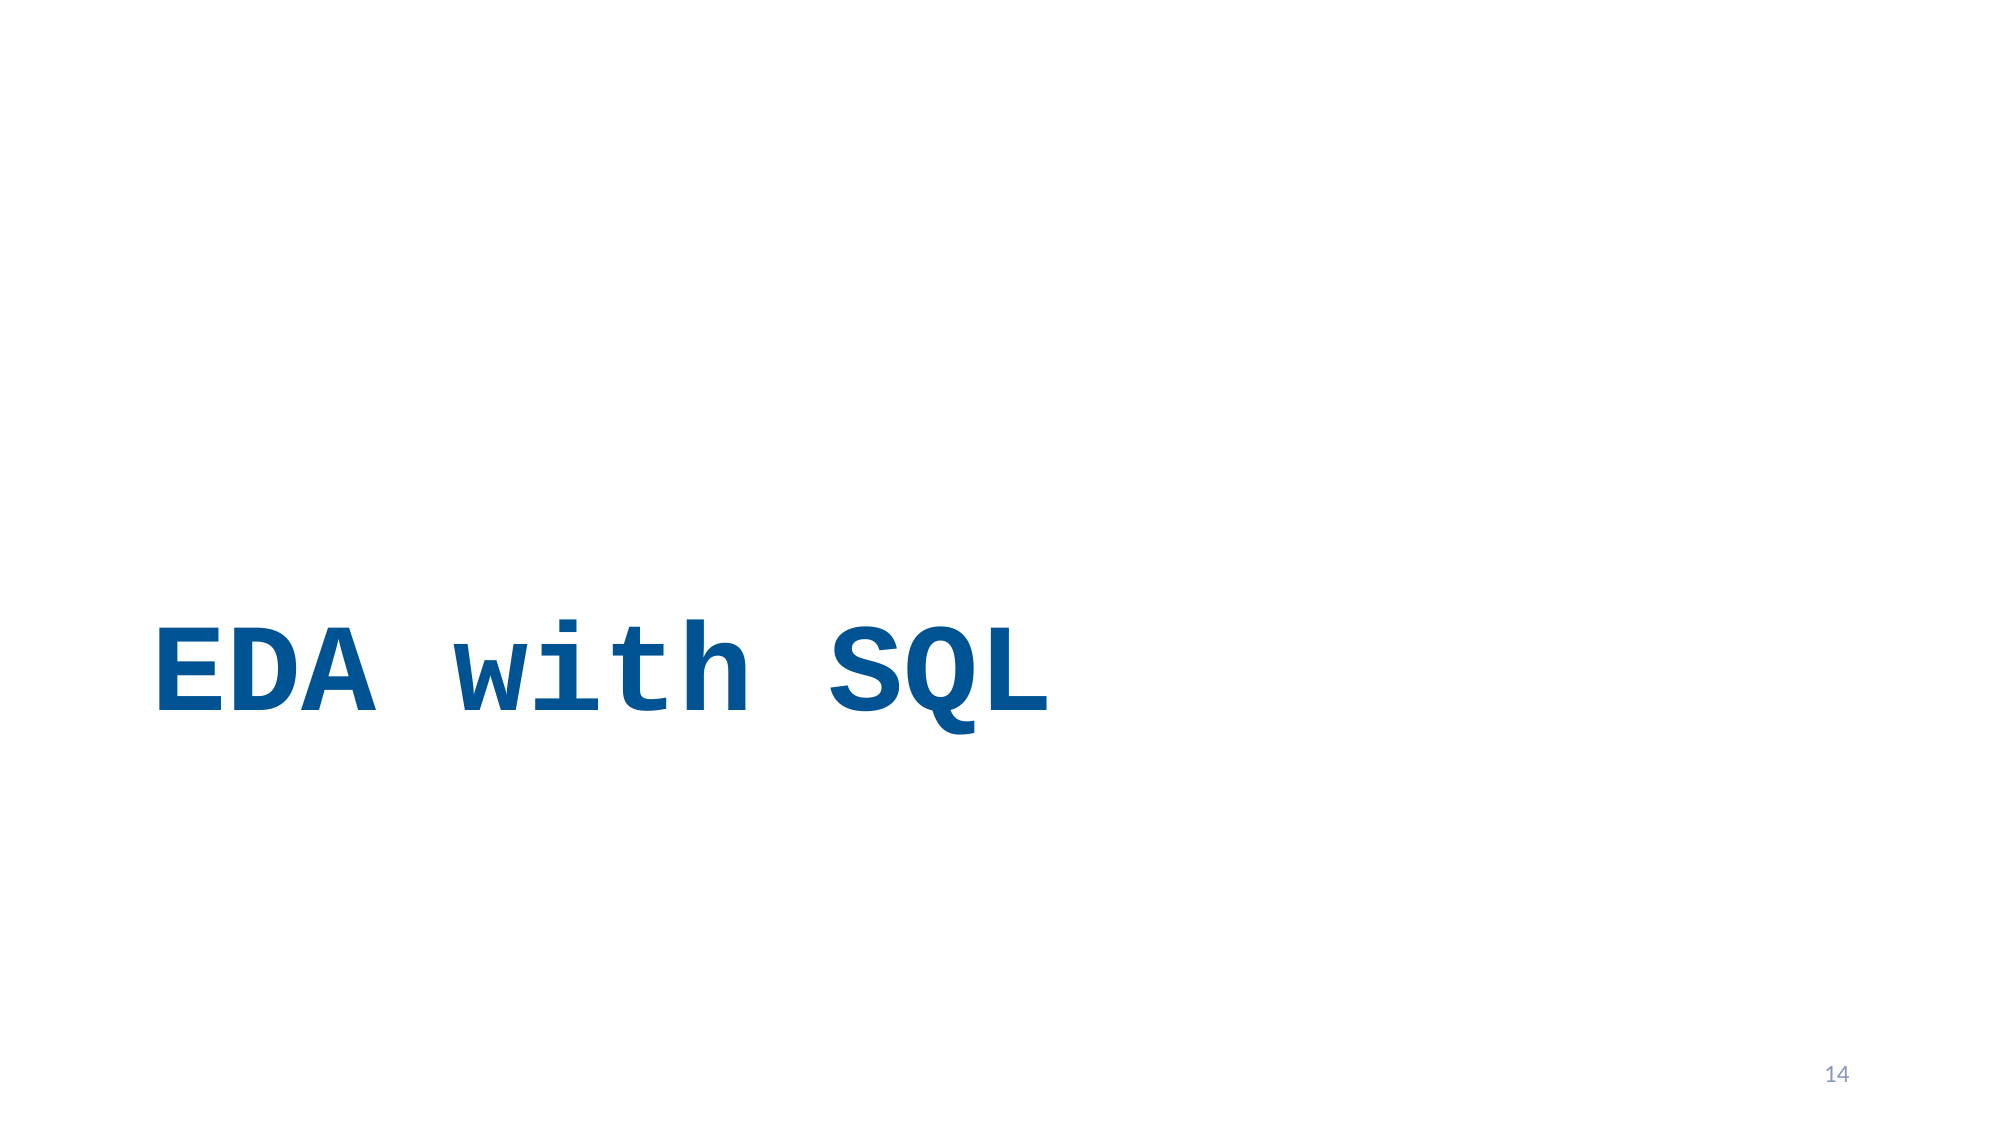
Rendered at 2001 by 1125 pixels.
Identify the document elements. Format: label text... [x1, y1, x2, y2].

slide_number 14 [1817, 1061, 1856, 1125]
title EDA with SQL [149, 582, 1055, 773]
